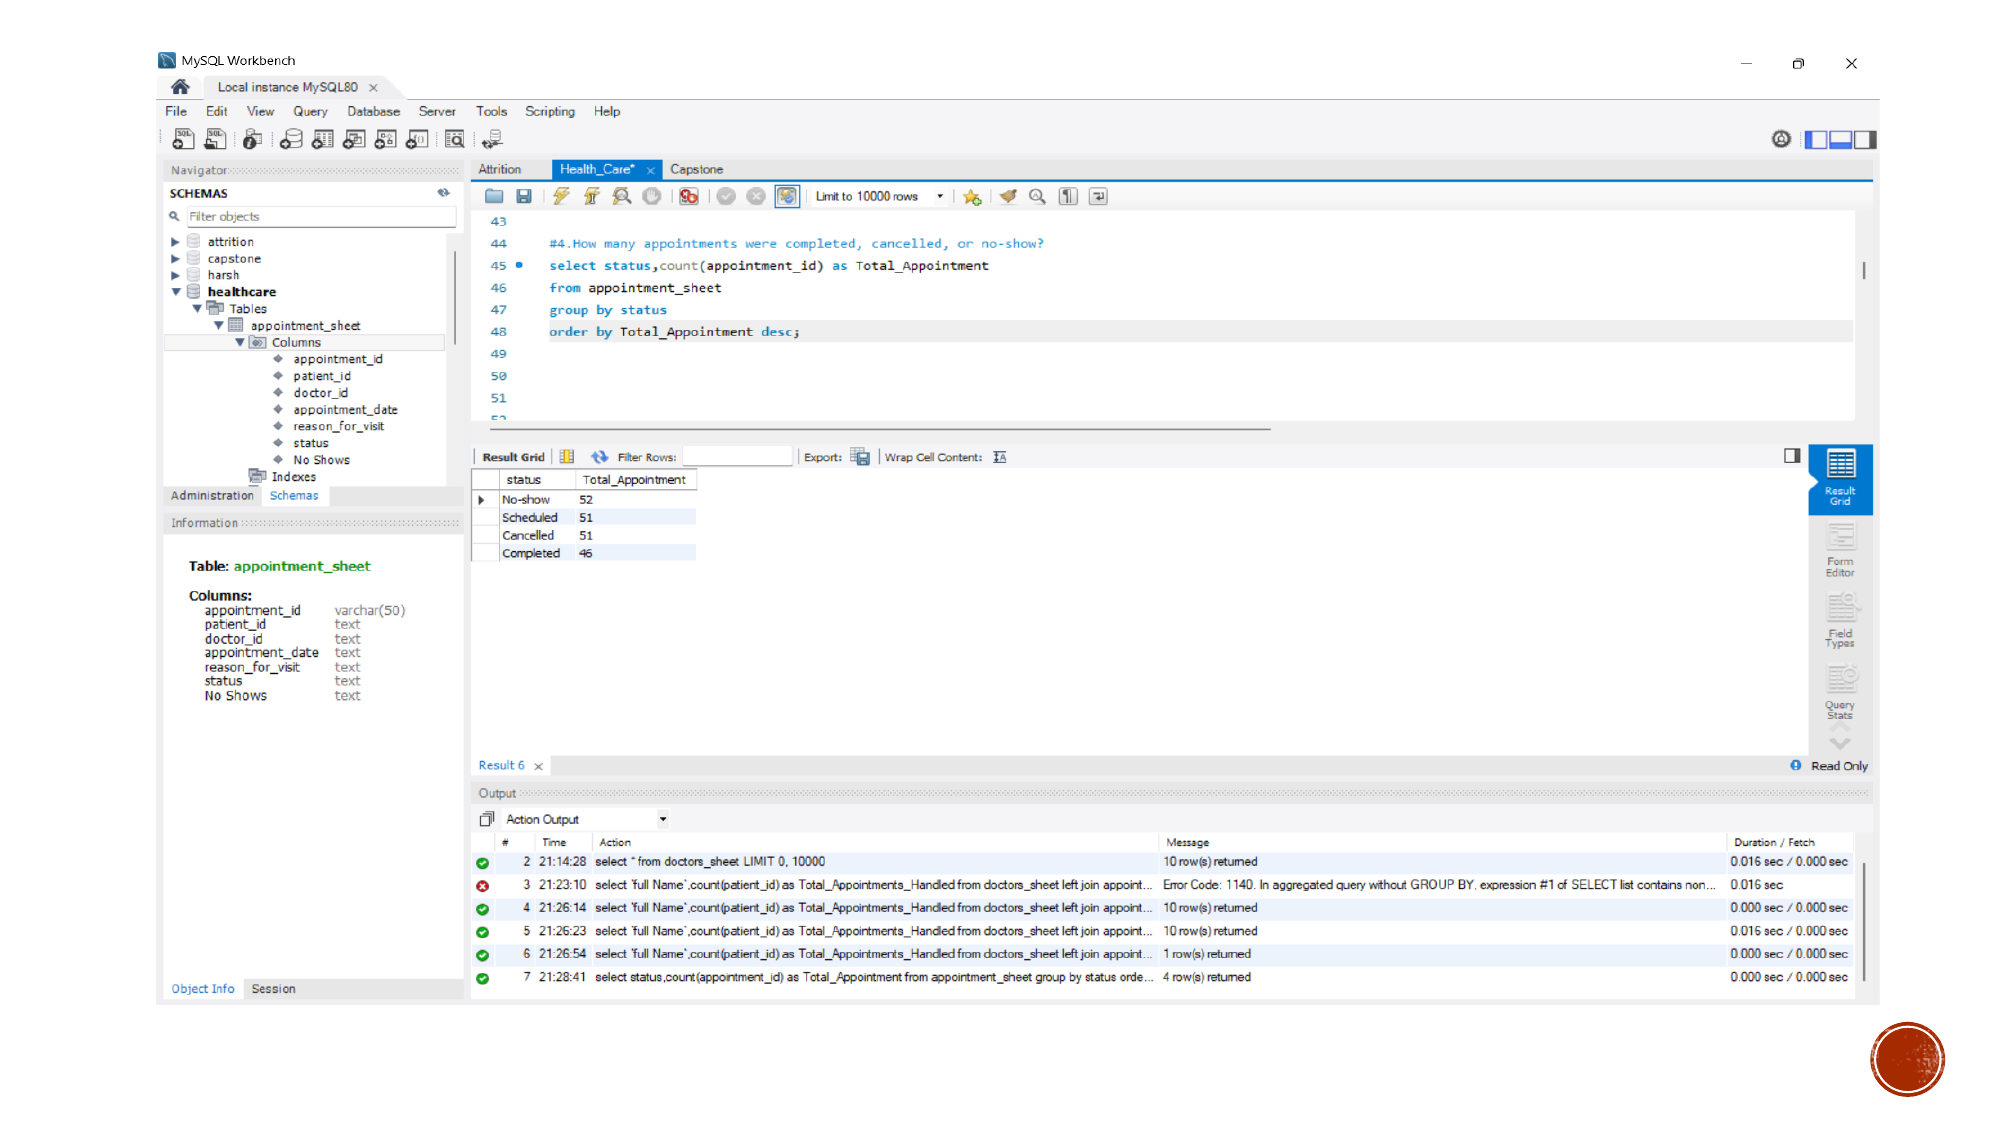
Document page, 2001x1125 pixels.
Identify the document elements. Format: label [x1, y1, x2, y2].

picture [156, 48, 1880, 1005]
